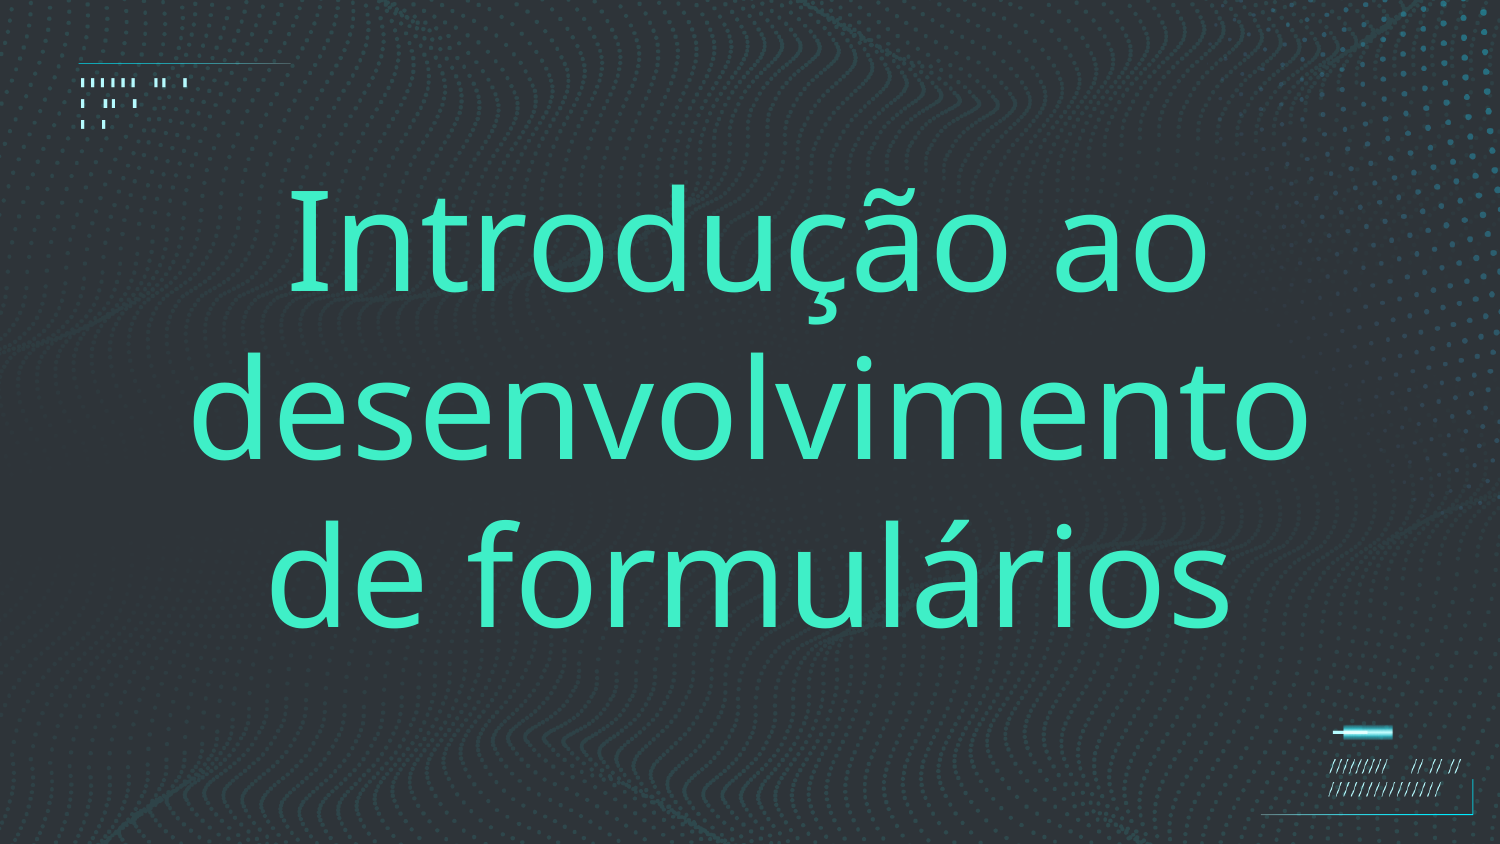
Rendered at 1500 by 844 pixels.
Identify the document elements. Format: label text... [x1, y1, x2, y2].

picture [0, 0, 1500, 844]
title Introdução ao desenvolvimento de formulários [51, 348, 1449, 671]
